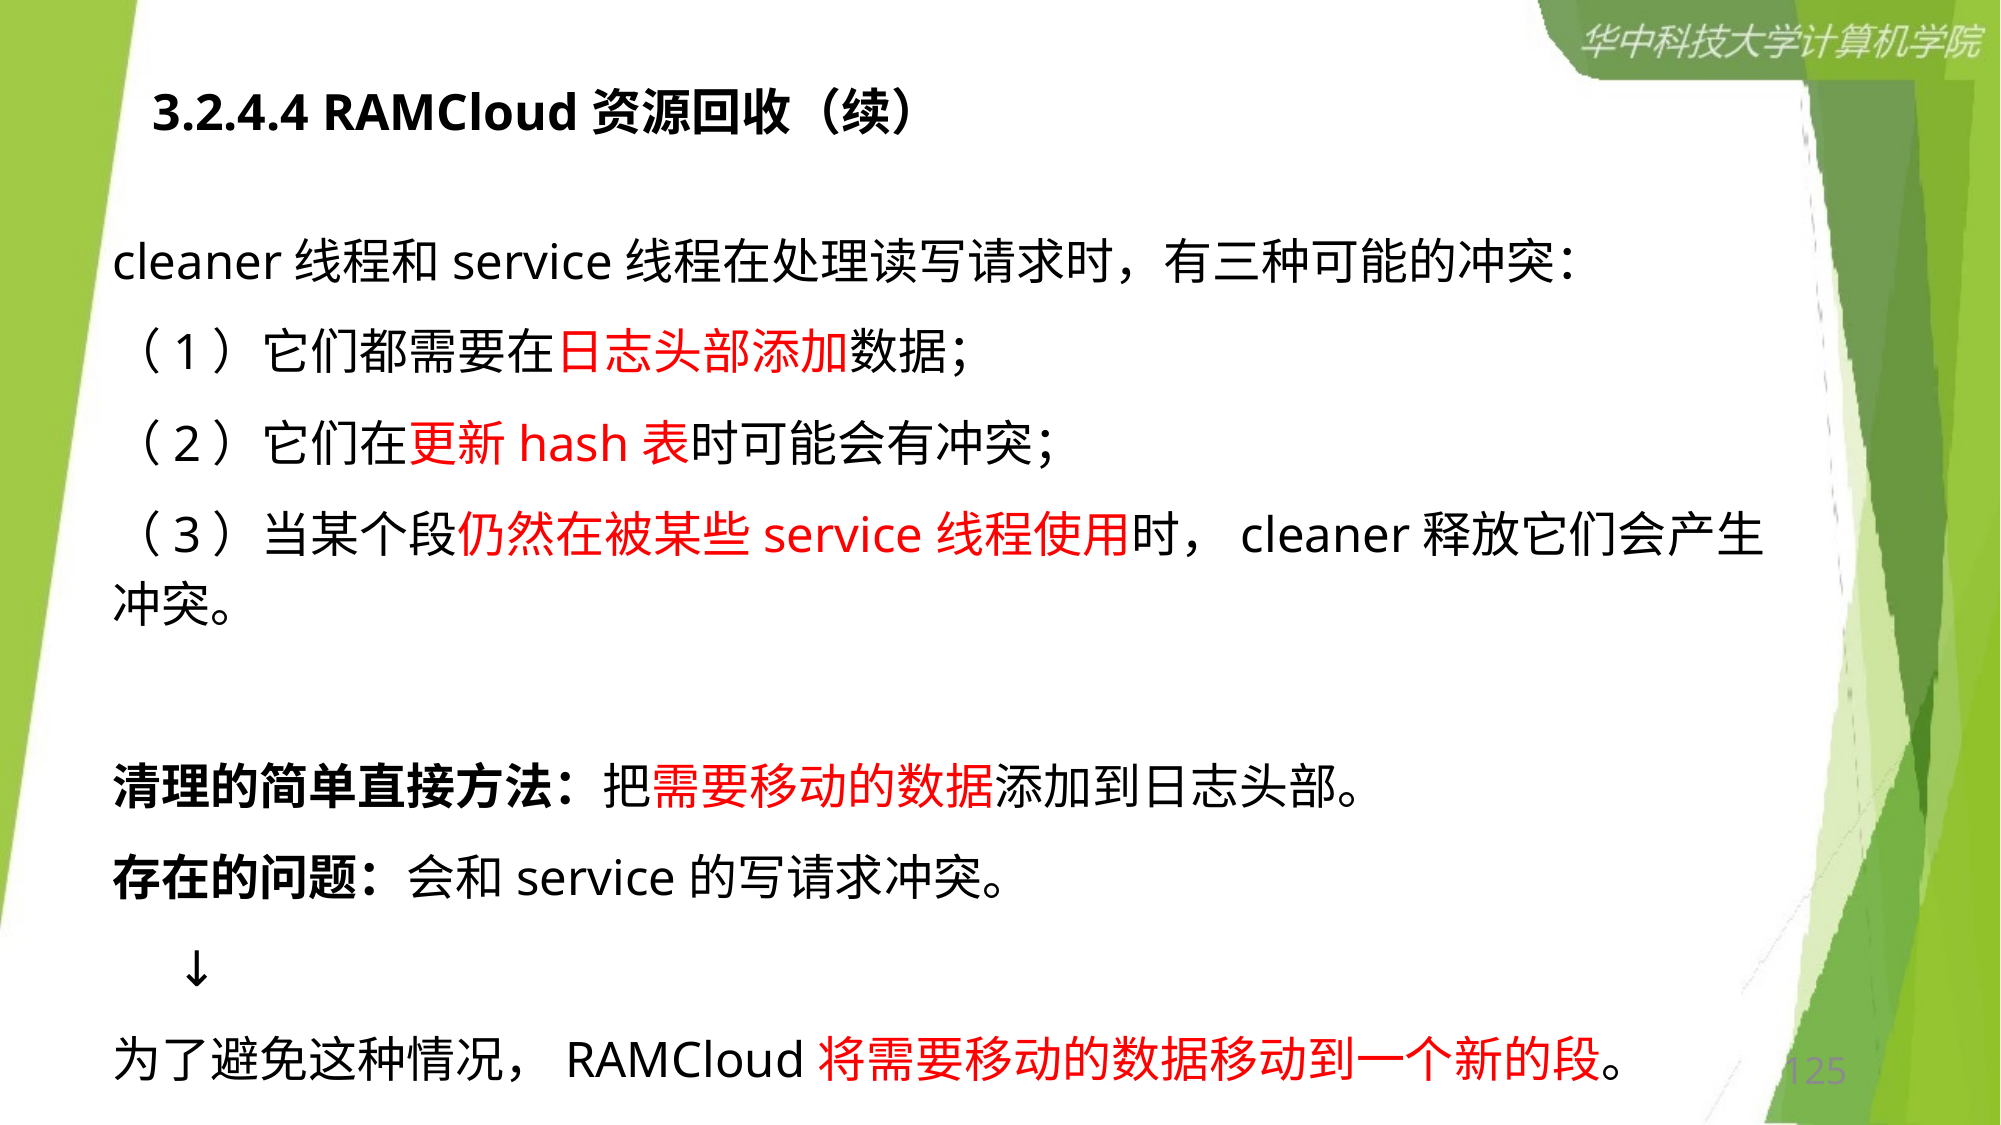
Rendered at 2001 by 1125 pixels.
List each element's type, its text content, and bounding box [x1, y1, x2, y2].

slide_number 125 [1412, 1042, 1863, 1103]
picture [0, 0, 2001, 1125]
title 3.2.4.4 RAMCloud资源回收（续） [137, 59, 1863, 169]
list cleaner线程和service线程在处理读写请求时，有三种可能的冲突： （1）它们都需要在日志头部添加数据； （2）它们在更新hash表时可能会有冲突； （3）当某个段仍然在被某些service线程使用时，cleaner释放它们会产生冲突。 清理的简单直接方法：把需要移动的数据添加到日志头部。 存在的问题：会和service的写请求冲突。 ↓ 为了避免这种情况，RAMCloud将需要移动的数据移动到一个新的段。 [97, 210, 1816, 1103]
